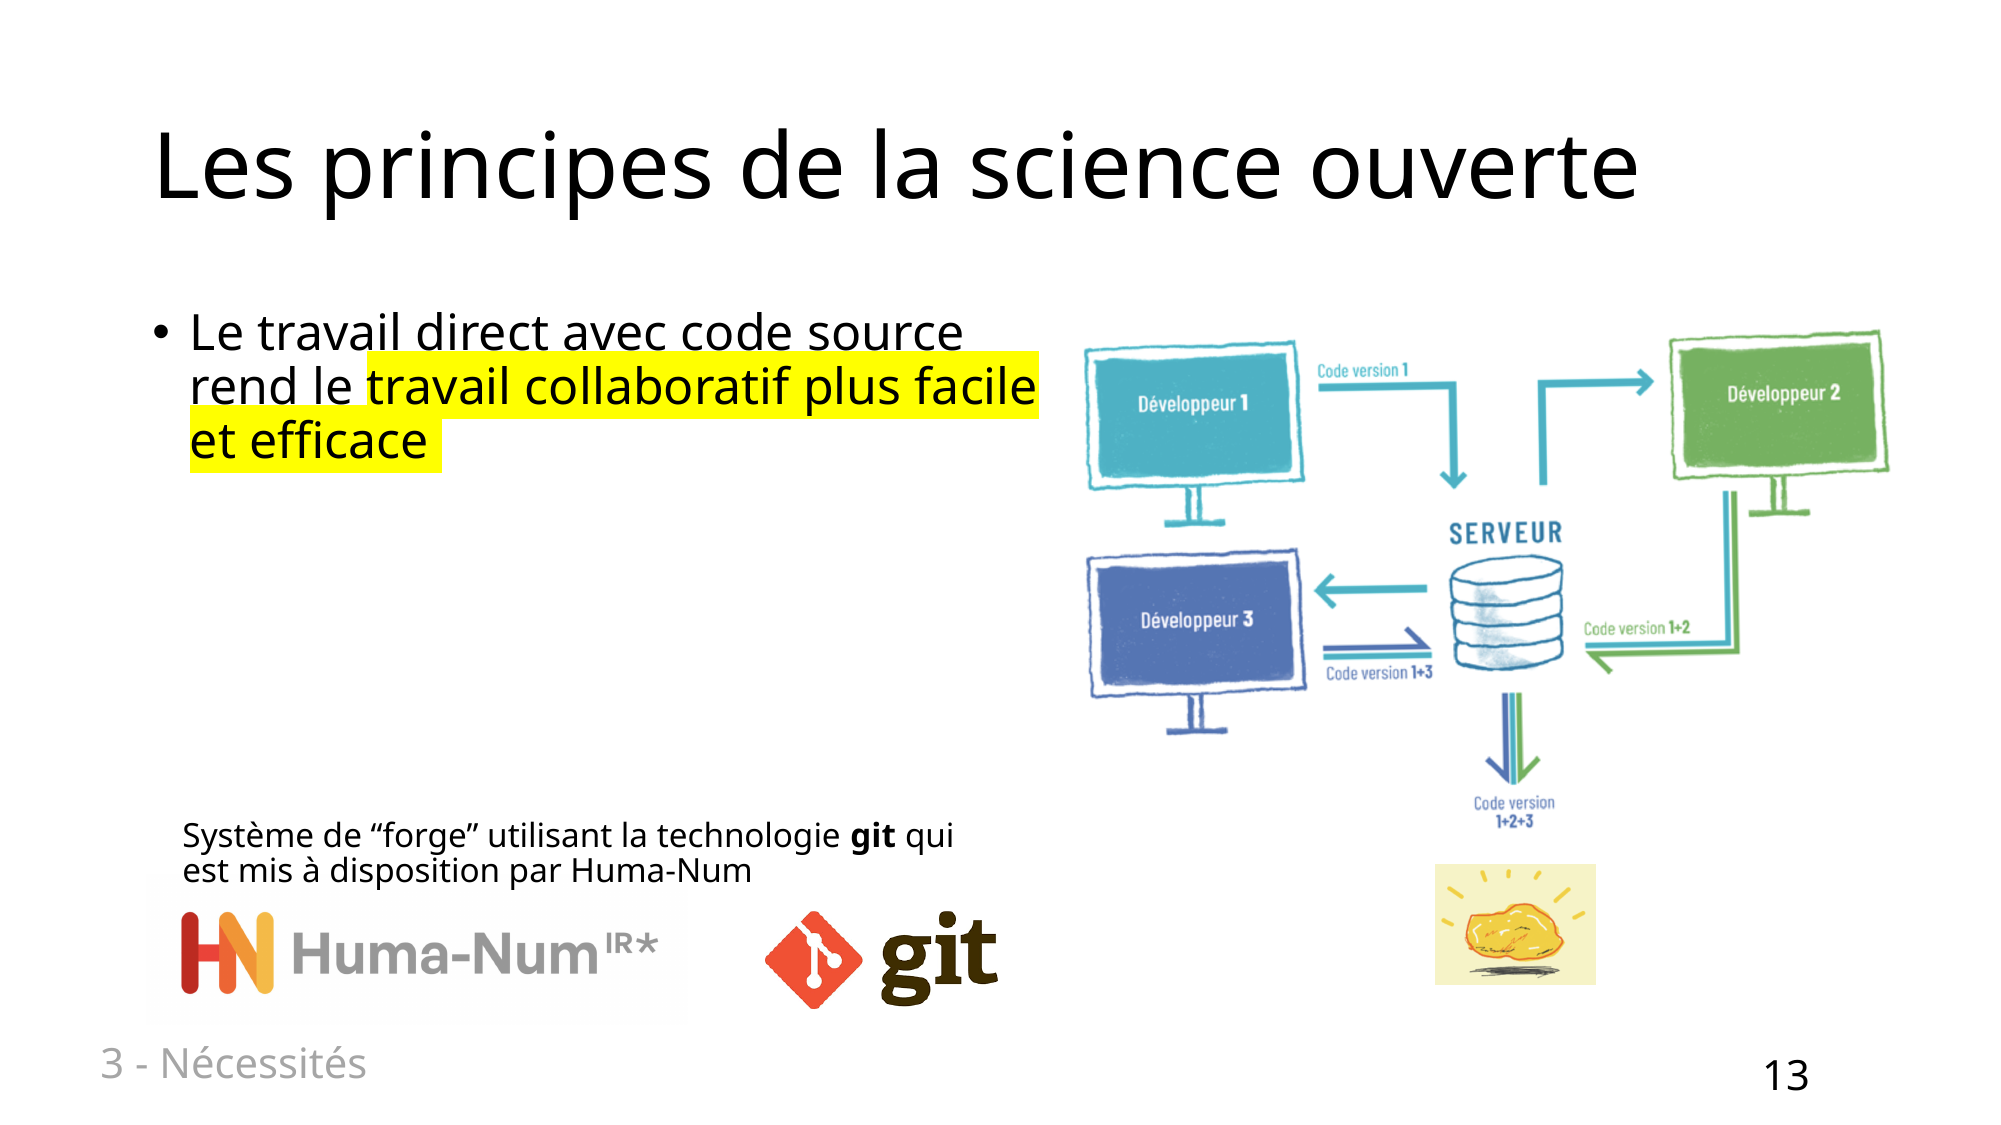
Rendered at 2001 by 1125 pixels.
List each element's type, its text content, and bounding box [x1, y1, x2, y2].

picture [1435, 864, 1596, 985]
text_box Système de “forge” utilisant la technologie git qui est mis à disposition par Huma-Num [167, 810, 1001, 906]
picture [1053, 283, 1925, 859]
picture [146, 874, 688, 1025]
title Les principes de la science ouverte [137, 59, 1863, 278]
text_box 3 - Nécessités [85, 1035, 555, 1107]
picture [765, 889, 998, 1031]
list Le travail direct avec code source rend le travail collaboratif plus facile et efficace [137, 299, 1053, 731]
